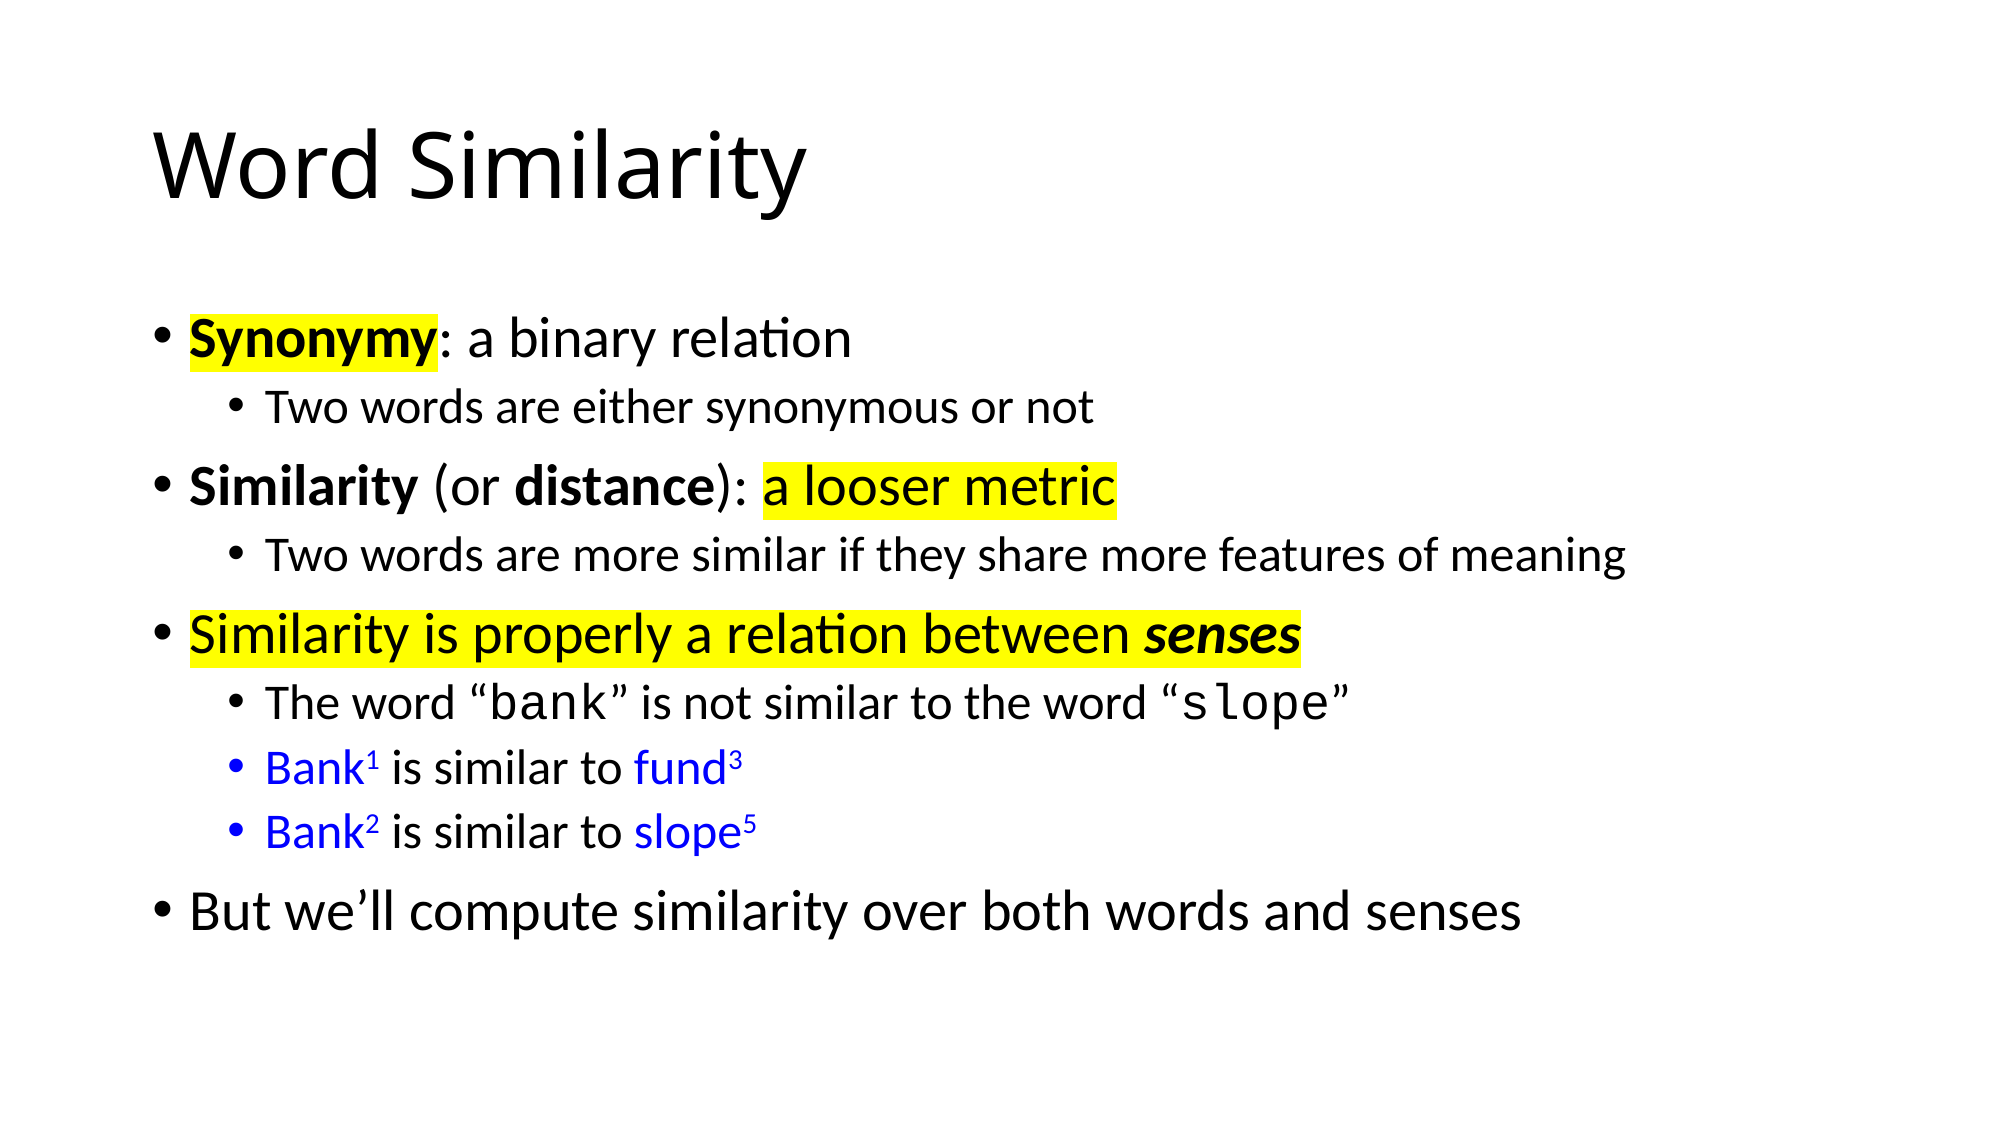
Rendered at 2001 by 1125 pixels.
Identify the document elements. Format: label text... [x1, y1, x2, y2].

title Word Similarity [137, 59, 1863, 278]
list Synonymy: a binary relation Two words are either synonymous or not Similarity (or distance): a looser metric Two words are more similar if they share more features of meaning Similarity is properly a relation between senses The word “bank” is not similar to the word “slope” Bank1 is similar to fund3 Bank2 is similar to slope5 But we’ll compute similarity over both words and senses [137, 299, 1863, 1014]
